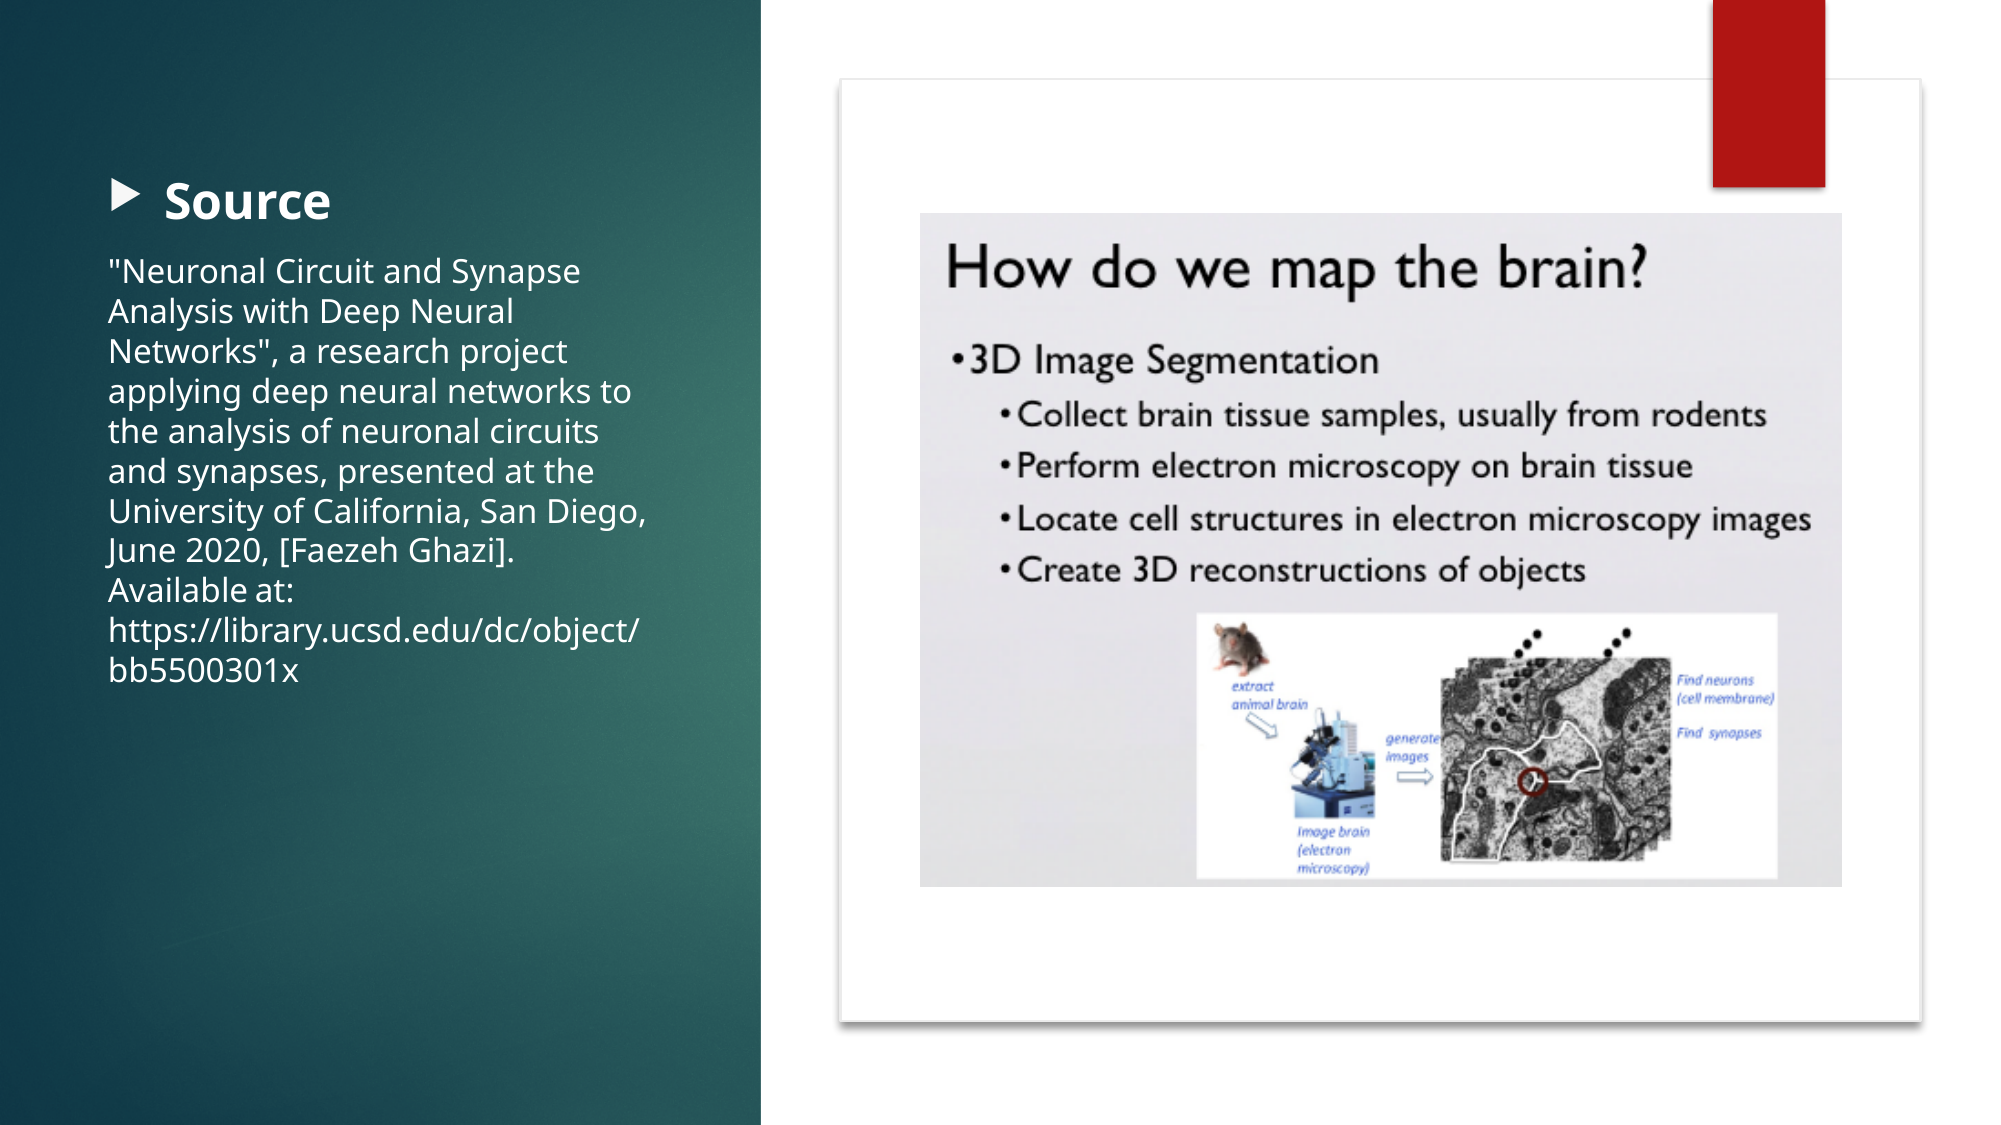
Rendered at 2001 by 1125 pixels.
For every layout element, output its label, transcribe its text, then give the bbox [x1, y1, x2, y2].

picture [919, 213, 1842, 887]
text_box [0, 0, 759, 1125]
text_box [759, 0, 2000, 1125]
text_box [839, 78, 1922, 1022]
list Source "Neuronal Circuit and Synapse Analysis with Deep Neural Networks", a research project applying deep neural networks to the analysis of neuronal circuits and synapses, presented at the University of California, San Diego, June 2020, [Faezeh Ghazi]. Available at: https://library.ucsd.edu/dc/object/bb5500301x [92, 162, 668, 938]
text_box [1712, 0, 1826, 188]
